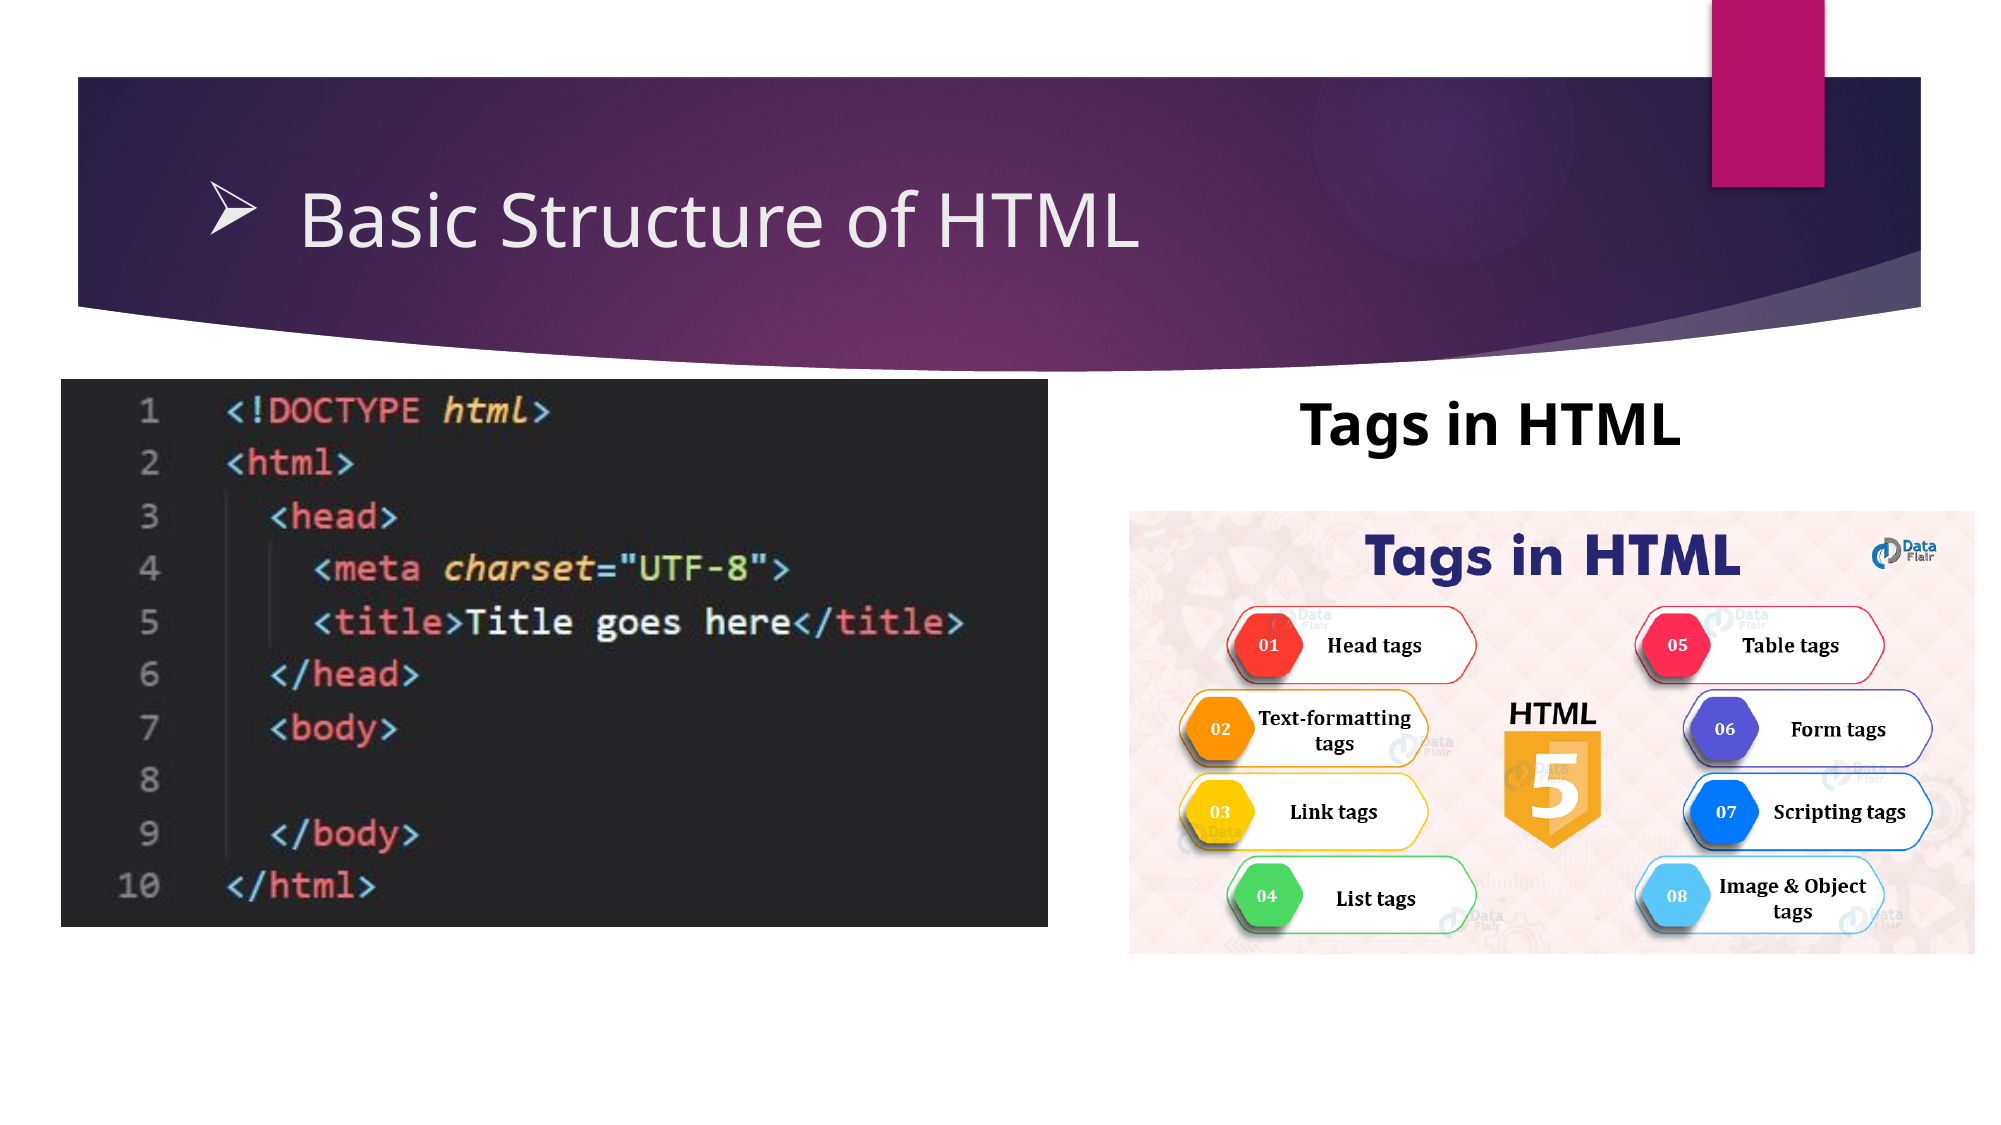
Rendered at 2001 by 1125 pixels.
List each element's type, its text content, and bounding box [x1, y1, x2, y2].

picture [1129, 511, 1975, 954]
text_box Tags in HTML [1285, 379, 1753, 465]
title Basic Structure of HTML [189, 159, 1627, 276]
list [61, 379, 1048, 927]
